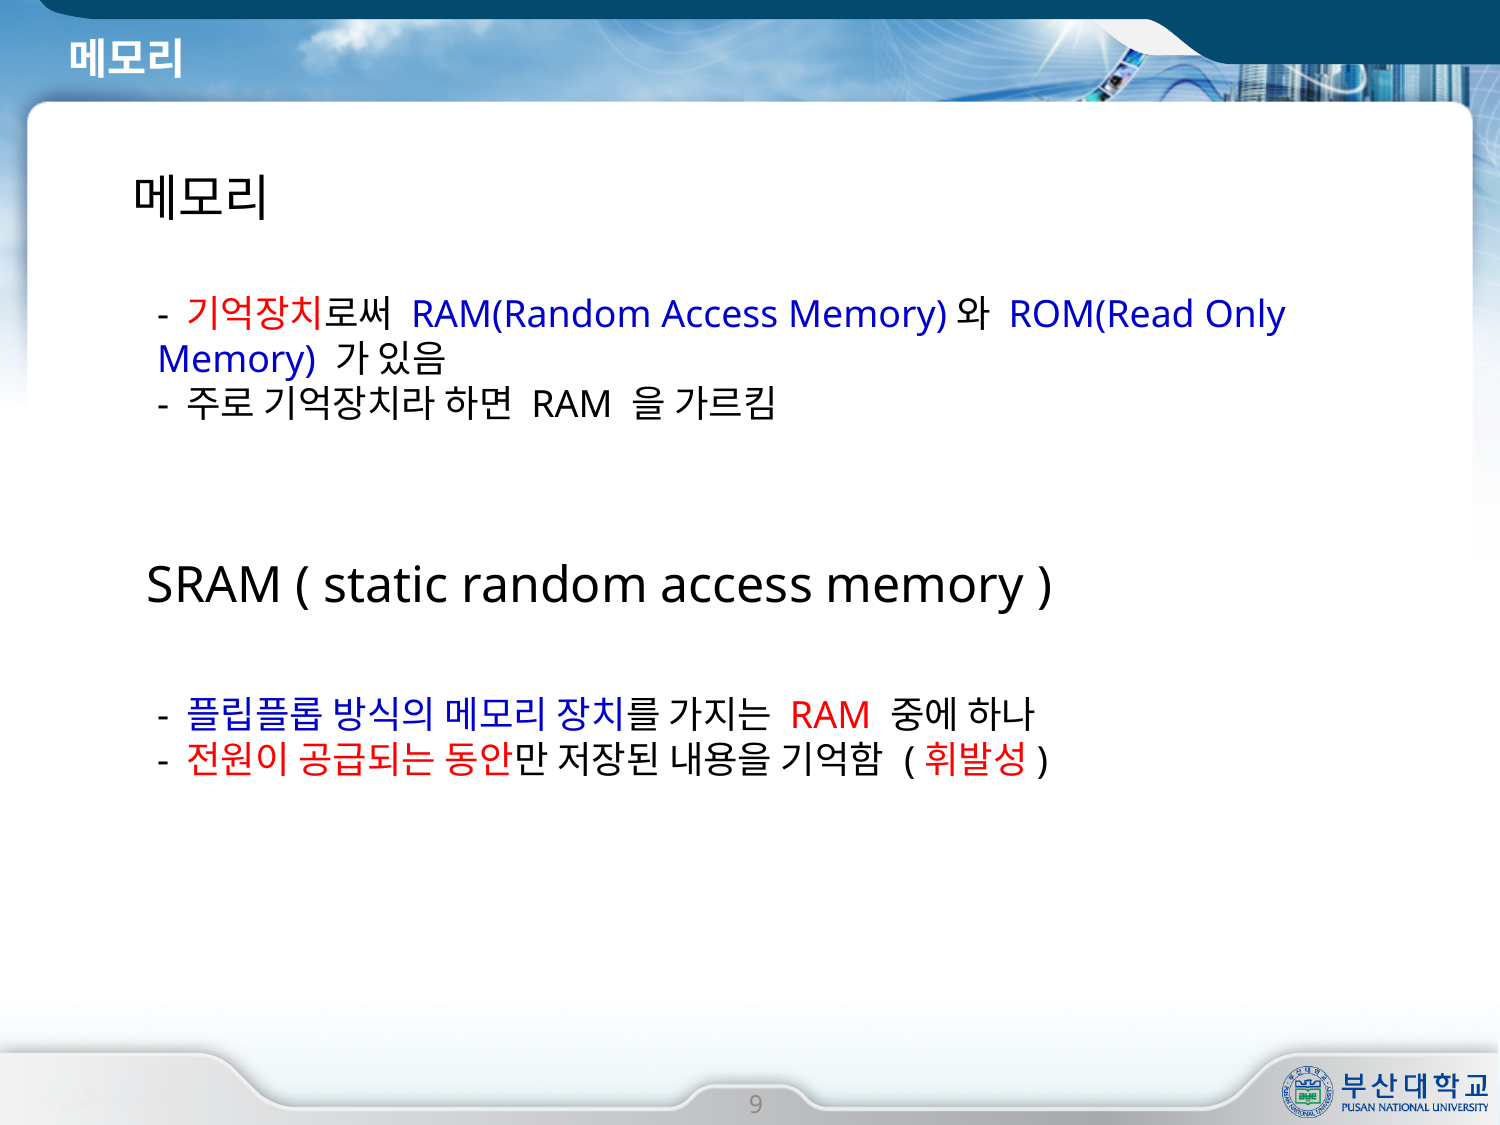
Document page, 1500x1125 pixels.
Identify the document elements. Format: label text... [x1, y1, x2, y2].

title 메모리 [53, 24, 1081, 91]
text_box 기억장치로써 RAM(Random Access Memory)와 ROM(Read Only Memory) 가 있음 주로 기억장치라 하면 RAM 을 가르킴 [142, 282, 1461, 524]
text_box 플립플롭 방식의 메모리 장치를 가지는 RAM 중에 하나 전원이 공급되는 동안만 저장된 내용을 기억함 (휘발성) [142, 683, 1461, 880]
slide_number 9 [702, 1075, 810, 1125]
text_box SRAM ( static random access memory ) [131, 544, 1068, 620]
text_box 메모리 [117, 159, 287, 235]
picture [0, 0, 1500, 1125]
